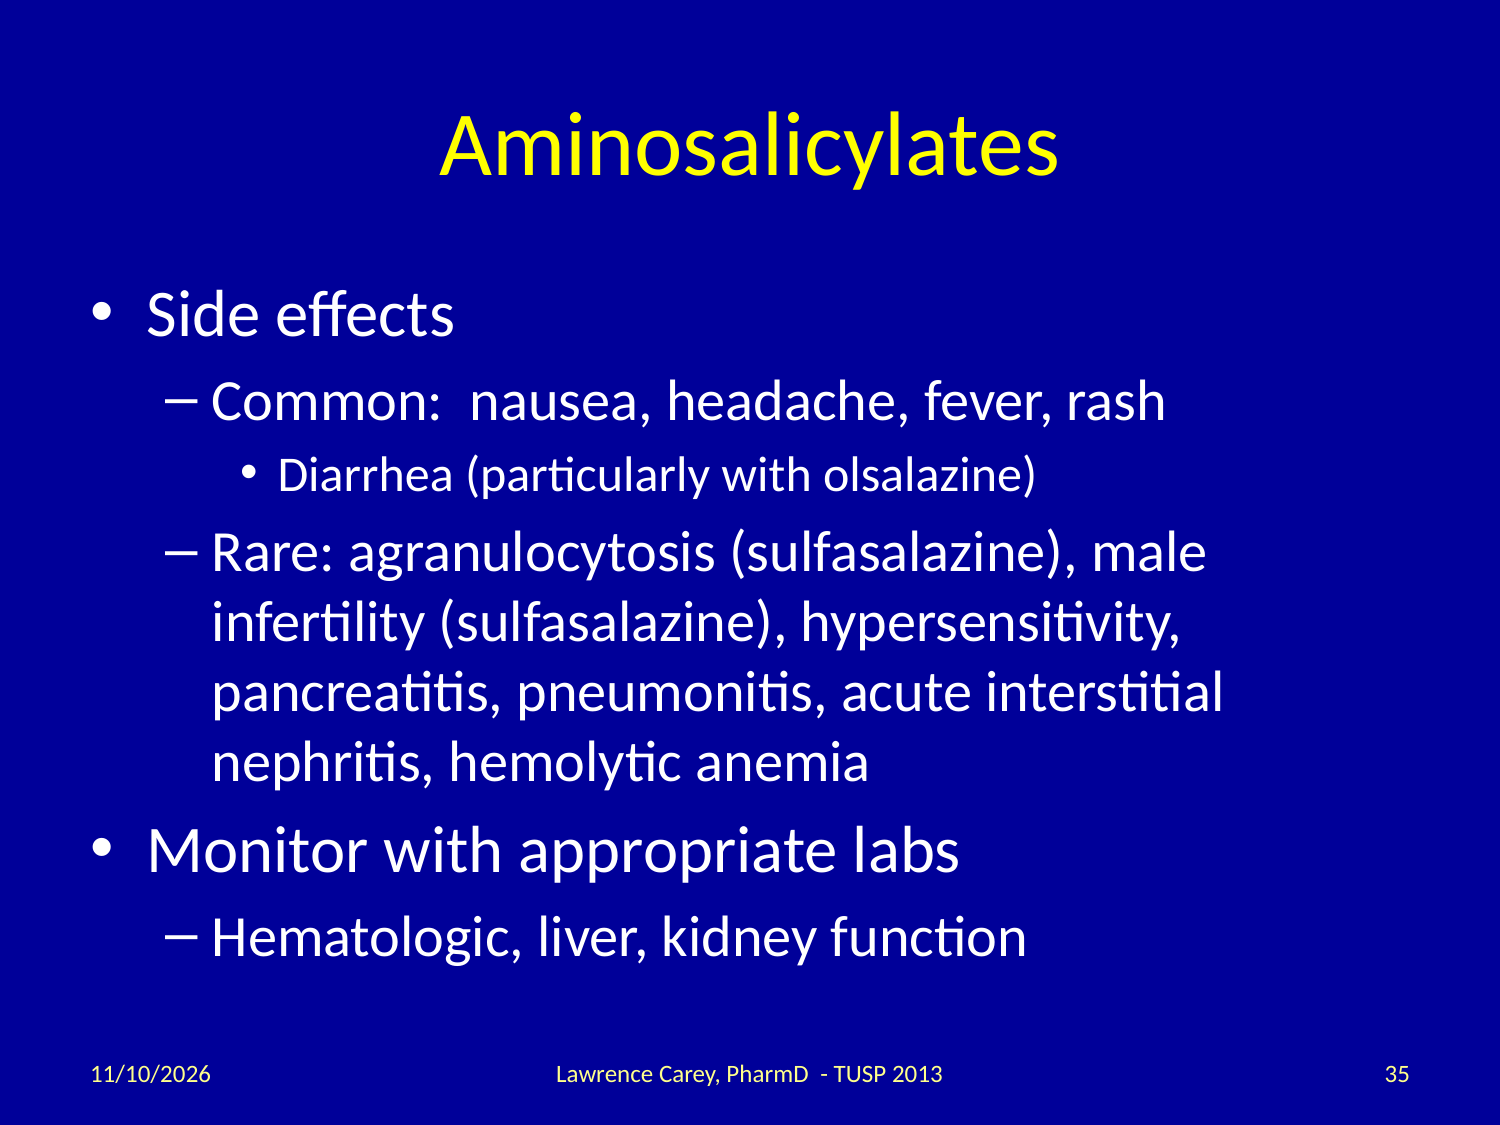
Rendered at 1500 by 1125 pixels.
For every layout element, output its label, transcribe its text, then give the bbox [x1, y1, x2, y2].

footer Lawrence Carey, PharmD - TUSP 2013 [512, 1042, 988, 1103]
slide_number 35 [1074, 1042, 1425, 1103]
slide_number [75, 1042, 425, 1103]
title Aminosalicylates [75, 45, 1425, 233]
list Side effects Common: nausea, headache, fever, rash Diarrhea (particularly with olsalazine) Rare: agranulocytosis (sulfasalazine), male infertility (sulfasalazine), hypersensitivity, pancreatitis, pneumonitis, acute interstitial nephritis, hemolytic anemia Monitor with appropriate labs Hematologic, liver, kidney function [75, 262, 1425, 1005]
